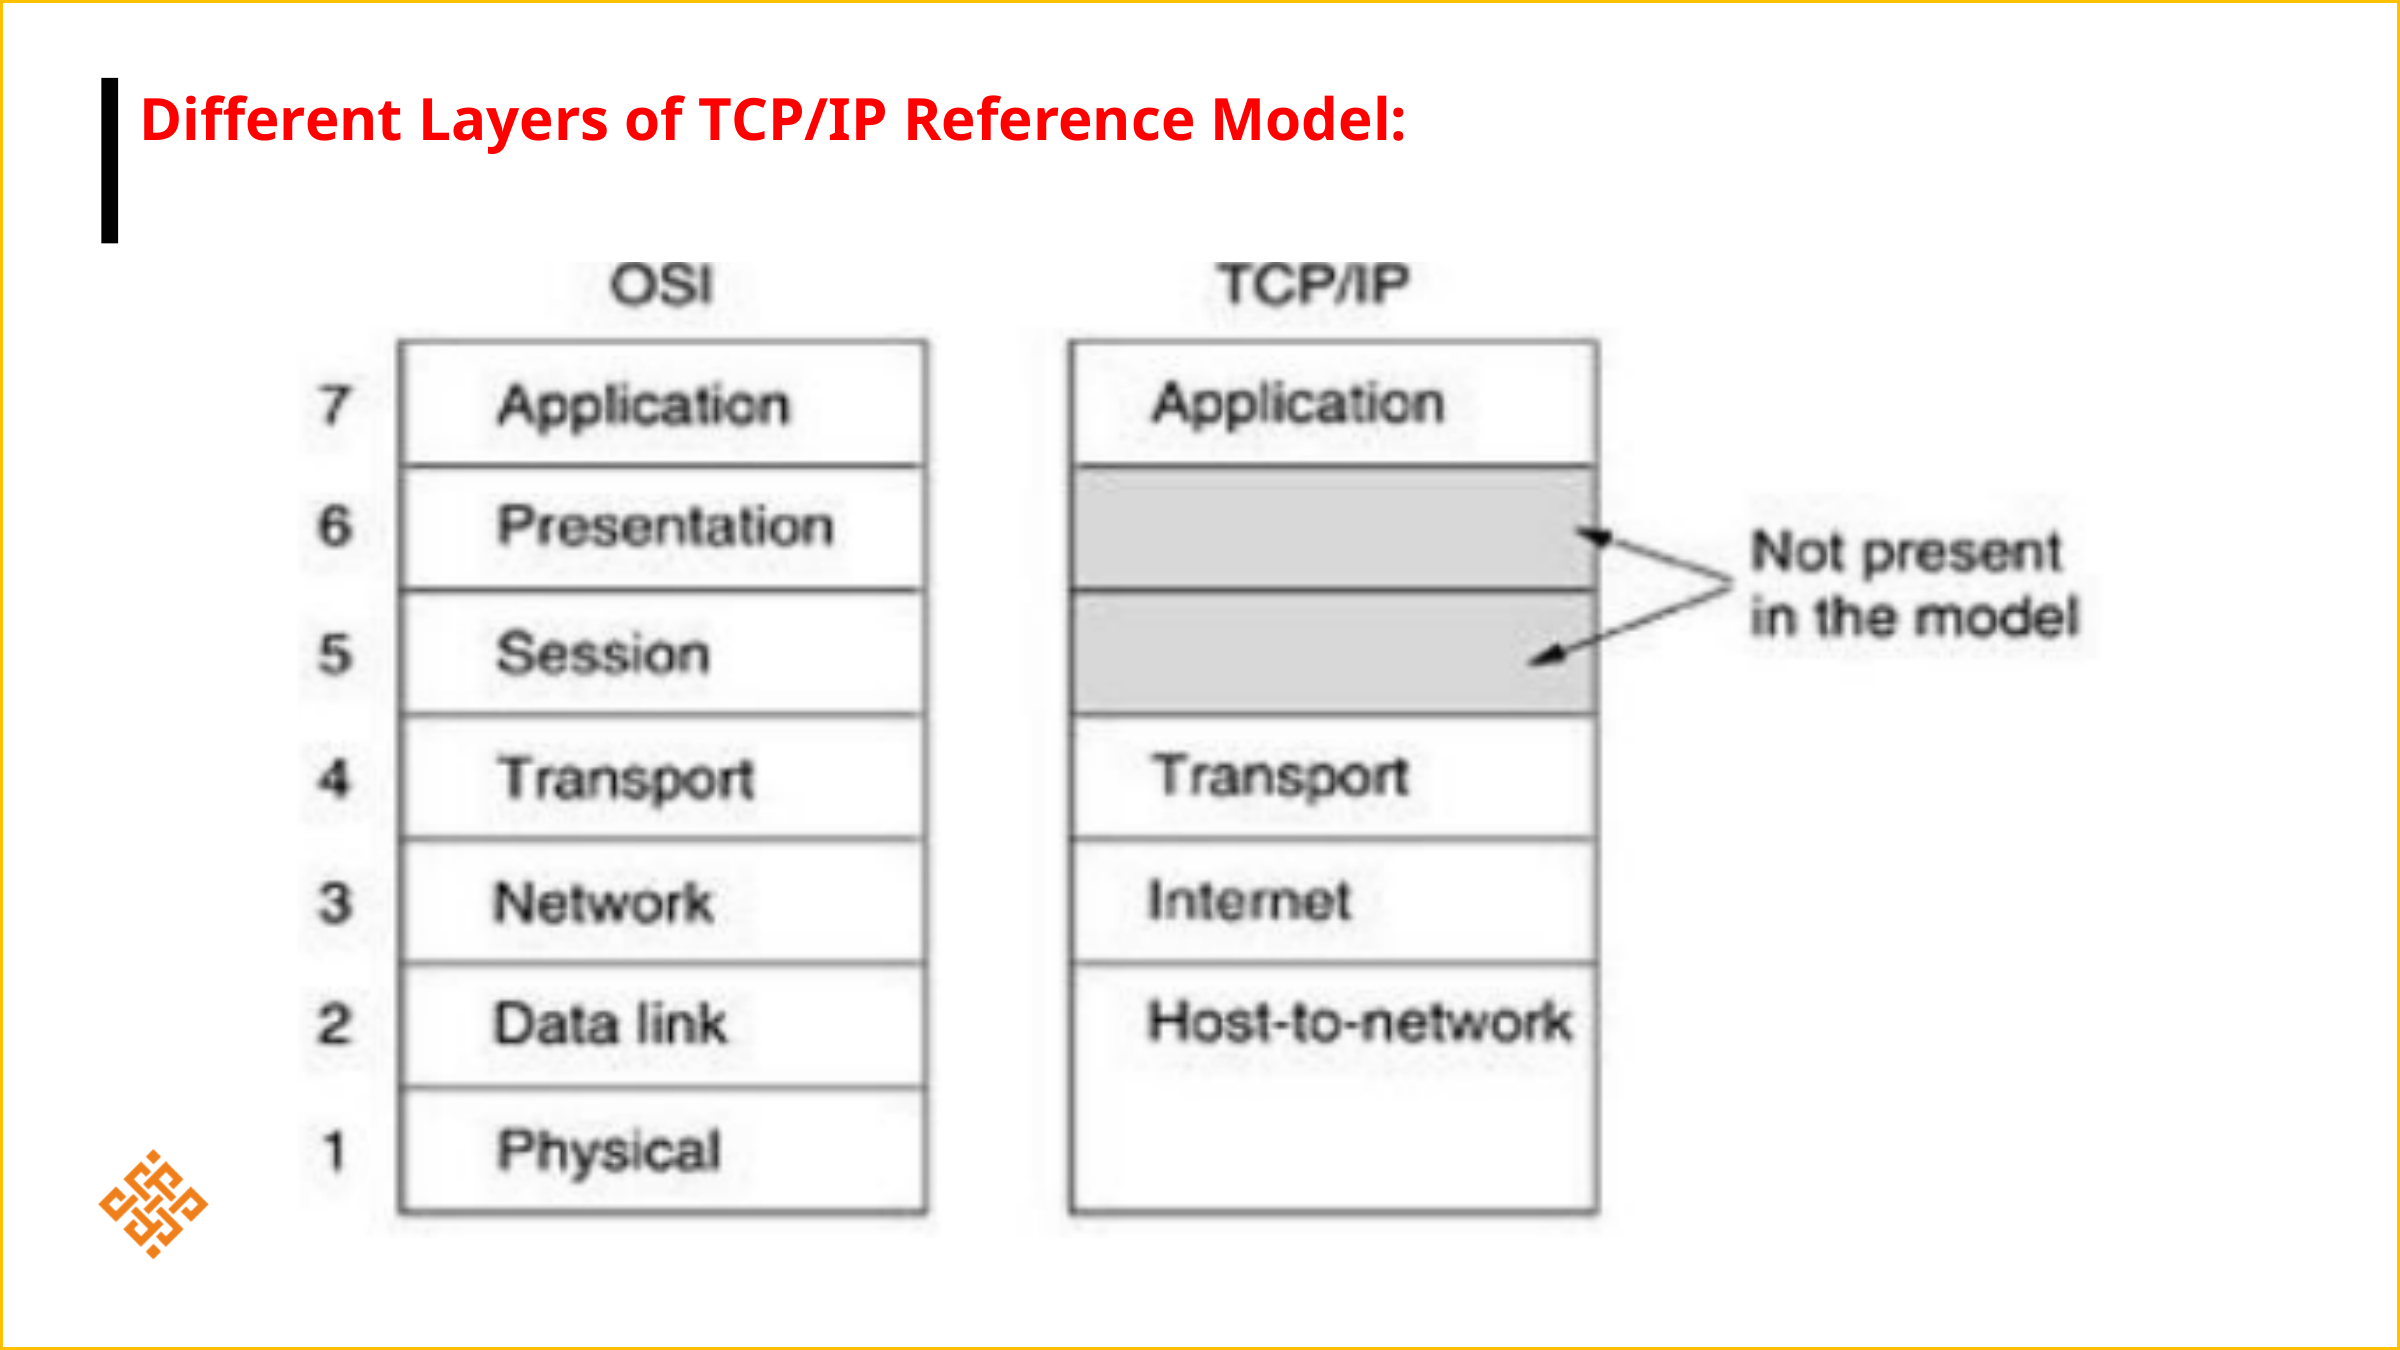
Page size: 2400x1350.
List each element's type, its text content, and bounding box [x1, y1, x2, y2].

text_box Different Layers of TCP/IP Reference Model: [124, 74, 1988, 230]
picture [296, 262, 2103, 1238]
picture [75, 1058, 235, 1350]
